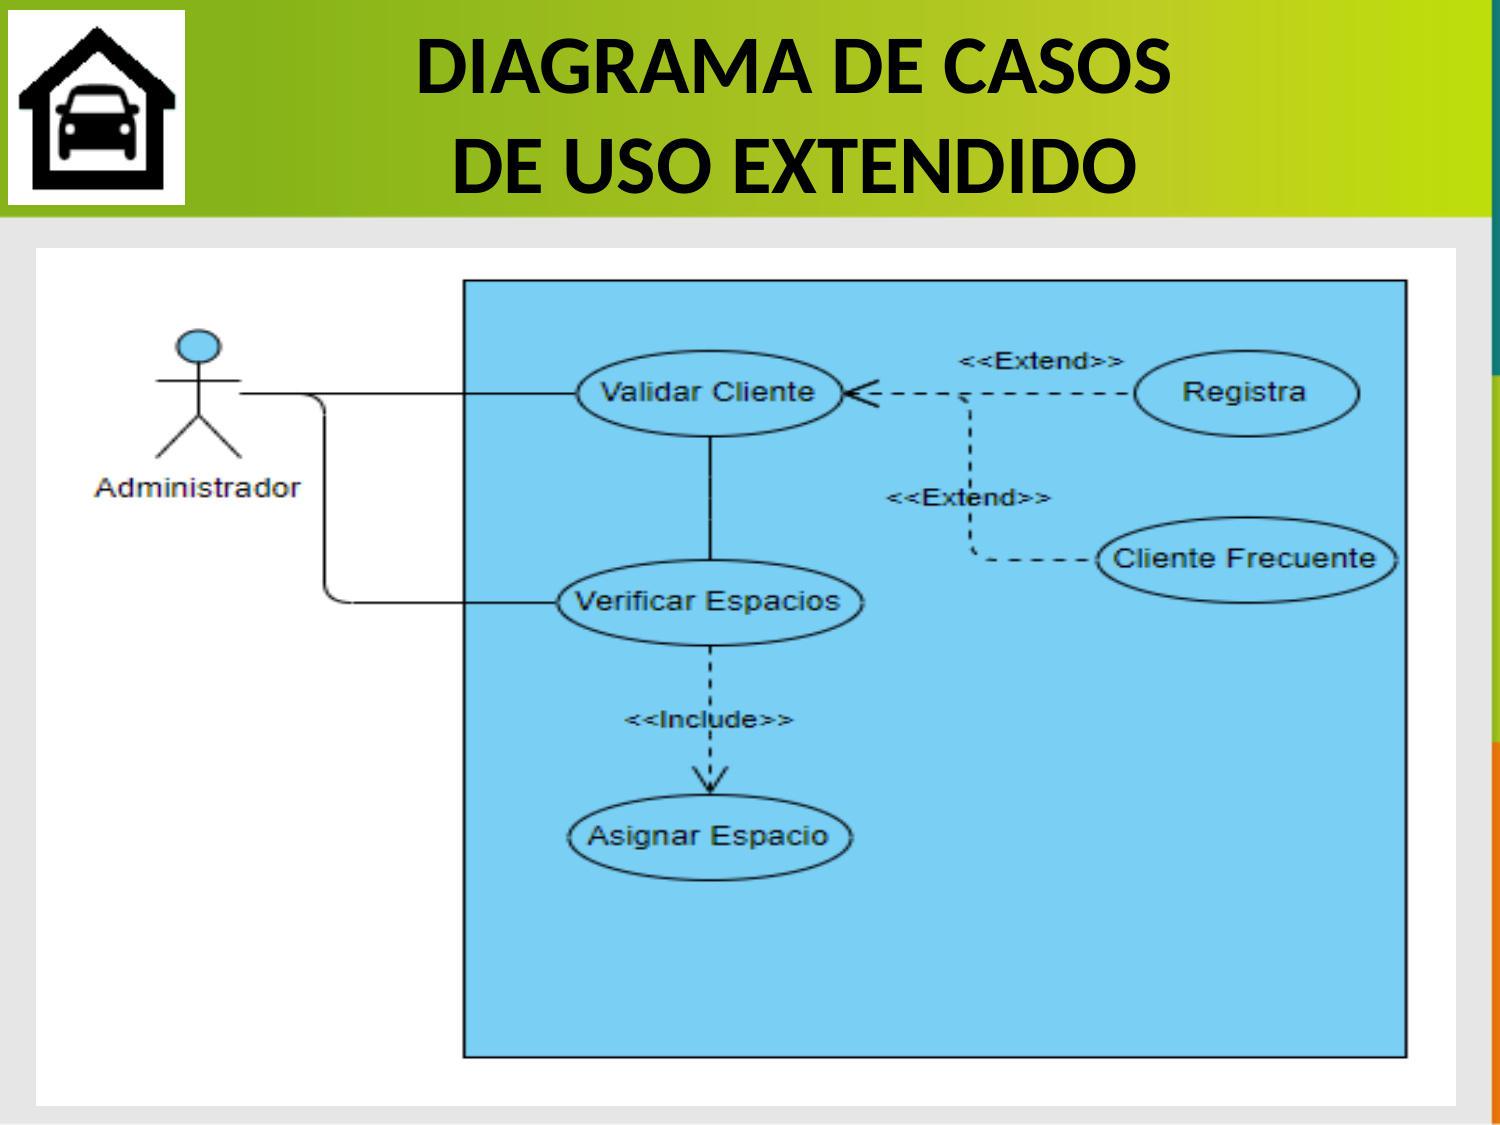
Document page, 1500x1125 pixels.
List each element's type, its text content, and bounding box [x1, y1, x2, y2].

picture [0, 0, 1500, 1125]
title DIAGRAMA DE CASOS DE USO EXTENDIDO [355, 19, 1234, 200]
